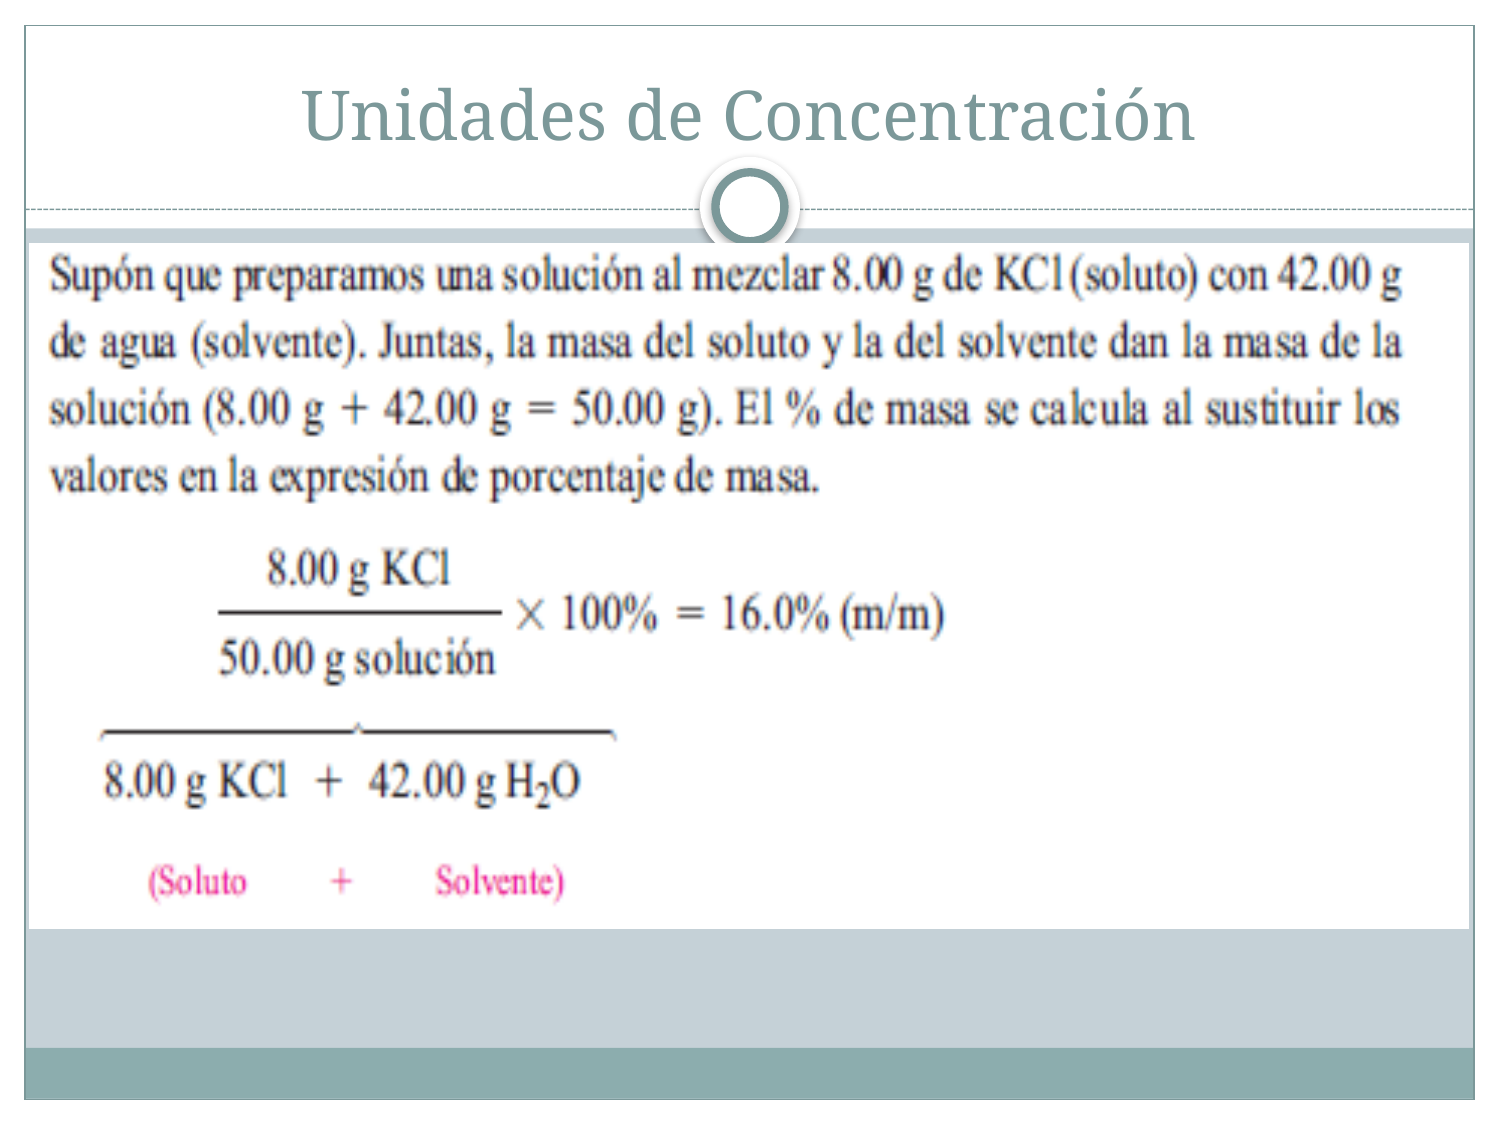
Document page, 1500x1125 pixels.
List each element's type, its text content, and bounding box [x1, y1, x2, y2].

title Unidades de Concentración [49, 37, 1450, 162]
picture [29, 243, 1469, 929]
